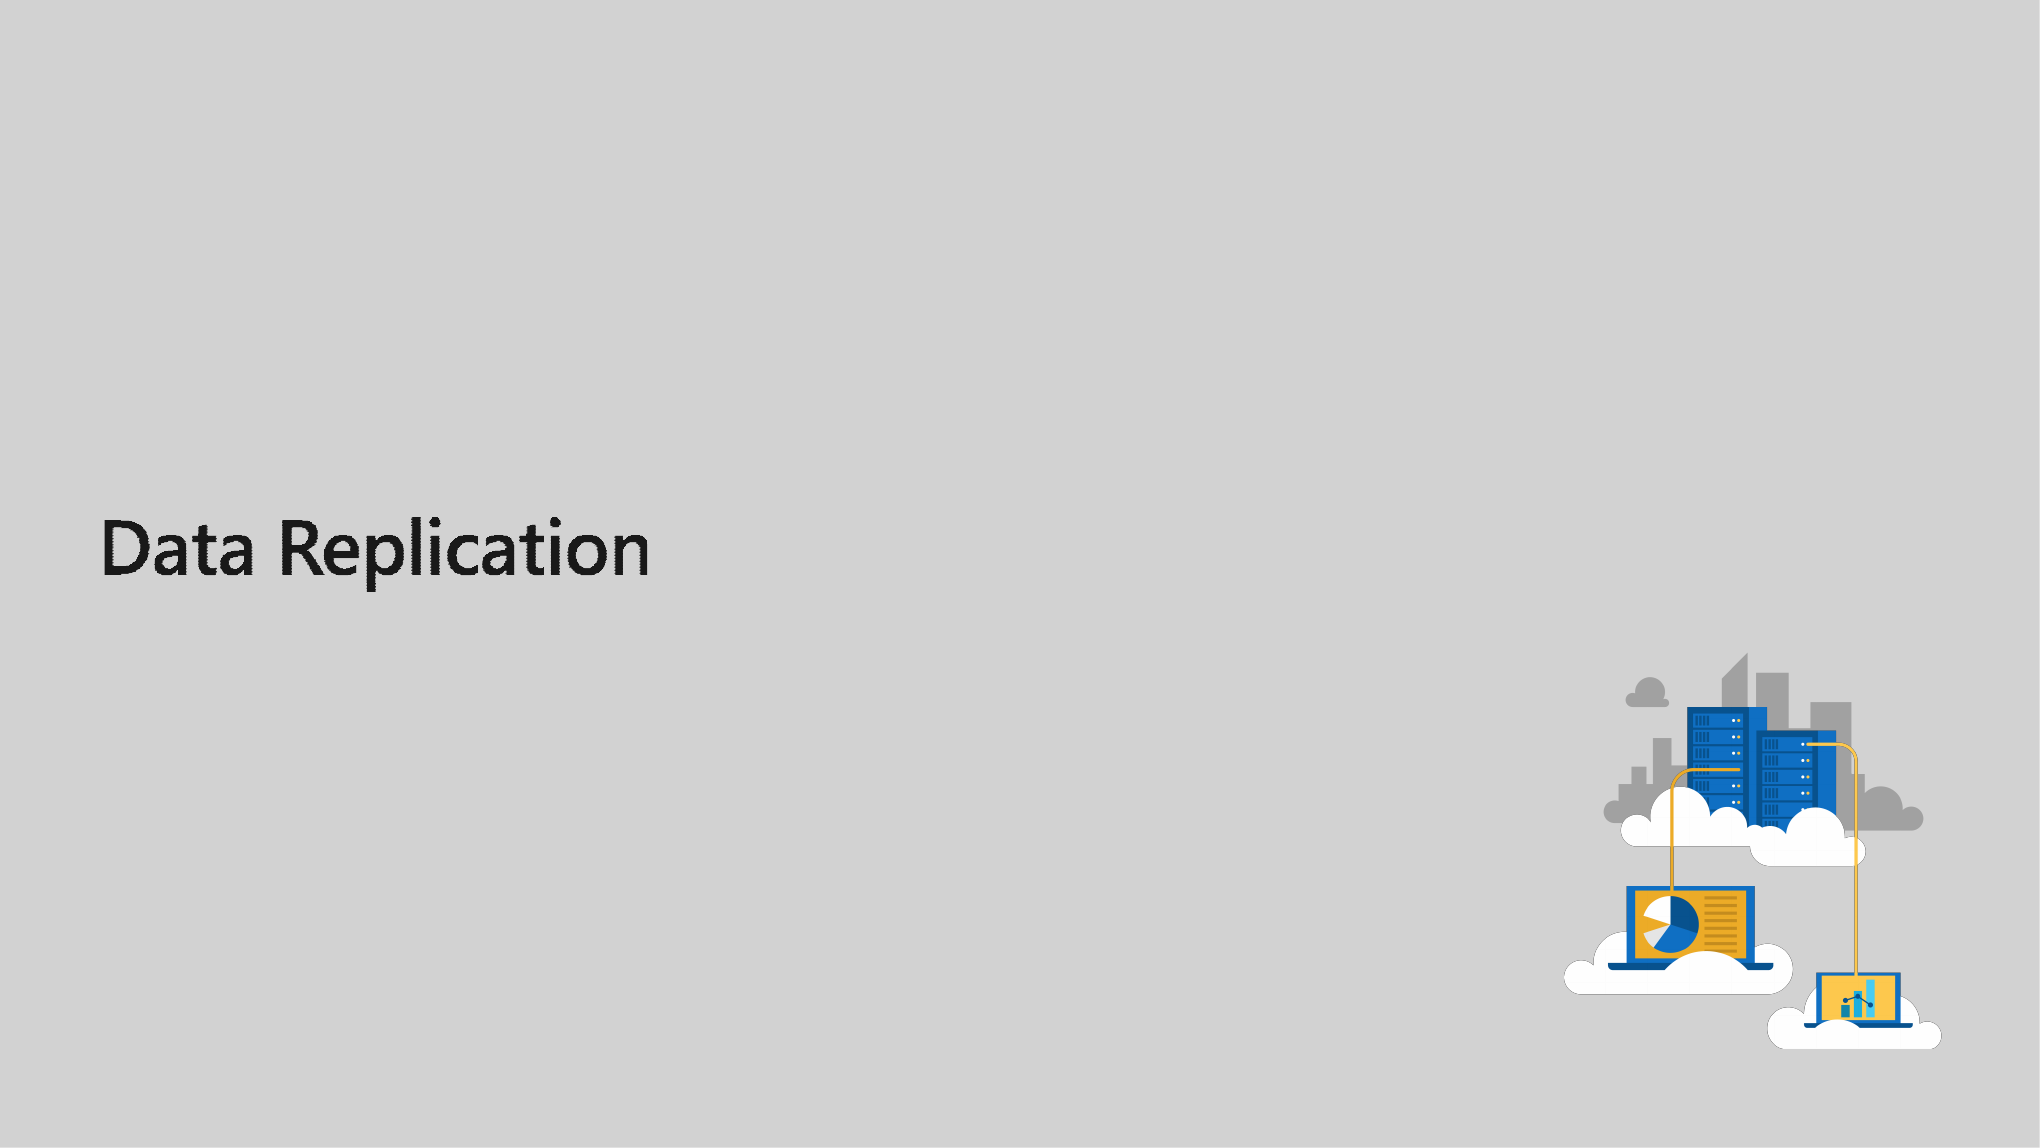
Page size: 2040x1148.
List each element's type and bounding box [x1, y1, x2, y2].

text_box [104, 517, 648, 592]
text_box [1563, 652, 1943, 1049]
text_box [0, 0, 2040, 1148]
